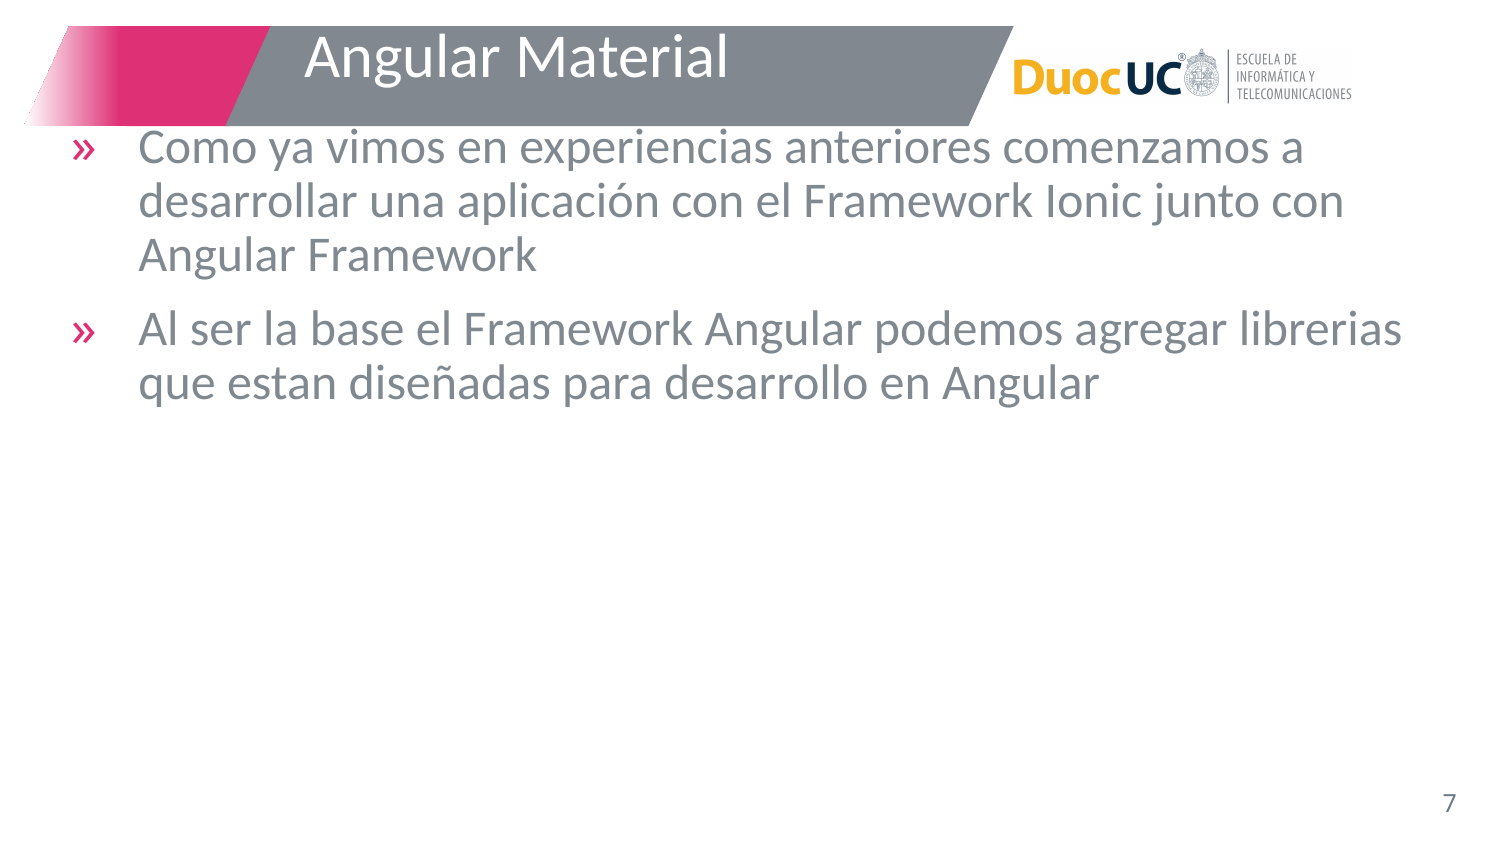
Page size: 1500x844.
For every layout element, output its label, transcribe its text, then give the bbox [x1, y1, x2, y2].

picture [1013, 47, 1352, 105]
title Angular Material [289, 19, 993, 95]
list Como ya vimos en experiencias anteriores comenzamos a desarrollar una aplicación con el Framework Ionic junto con Angular Framework Al ser la base el Framework Angular podemos agregar librerias que estan diseñadas para desarrollo en Angular [48, 112, 1452, 587]
